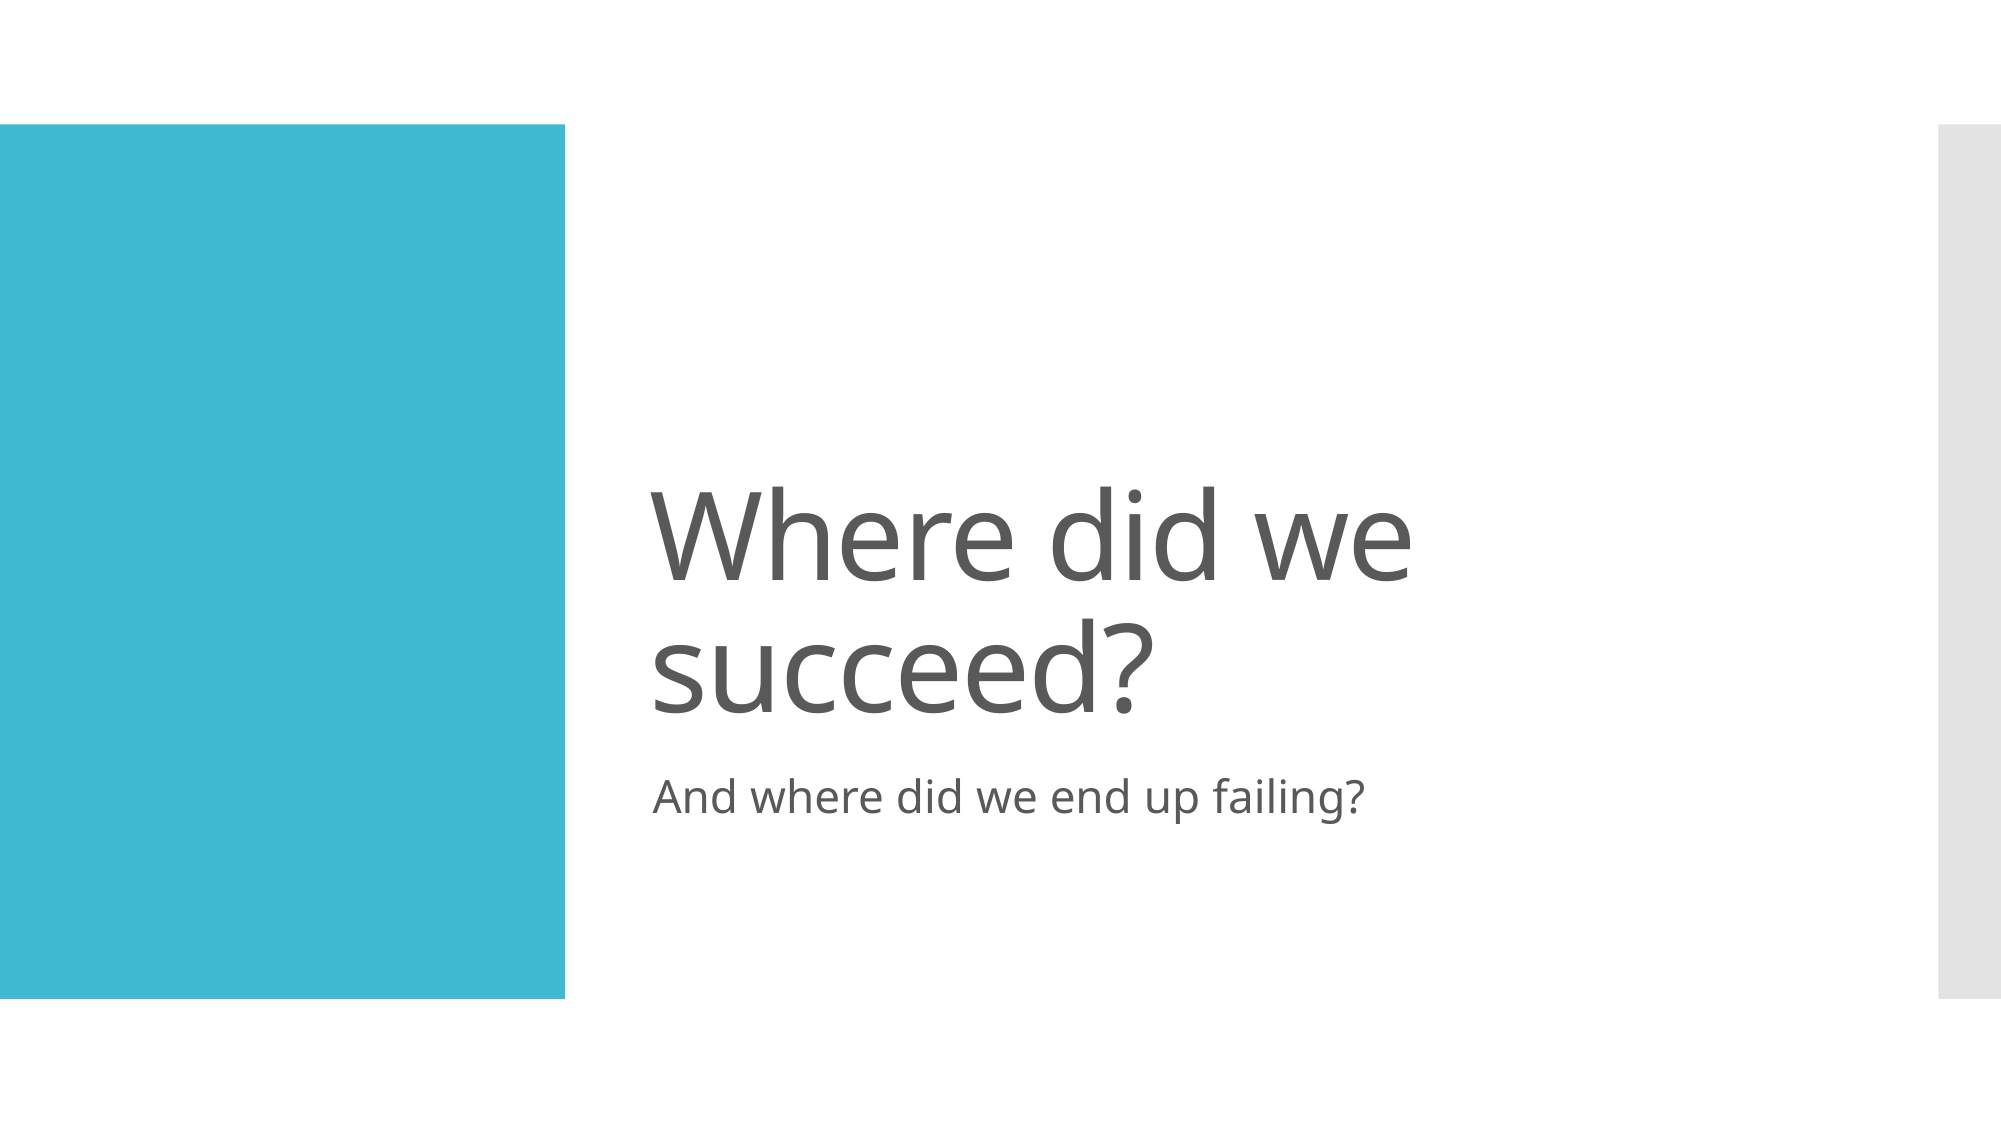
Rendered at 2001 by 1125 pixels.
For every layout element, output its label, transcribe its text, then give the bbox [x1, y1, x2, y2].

list And where did we end up failing? [637, 766, 1838, 917]
title Where did we succeed? [634, 213, 1835, 747]
